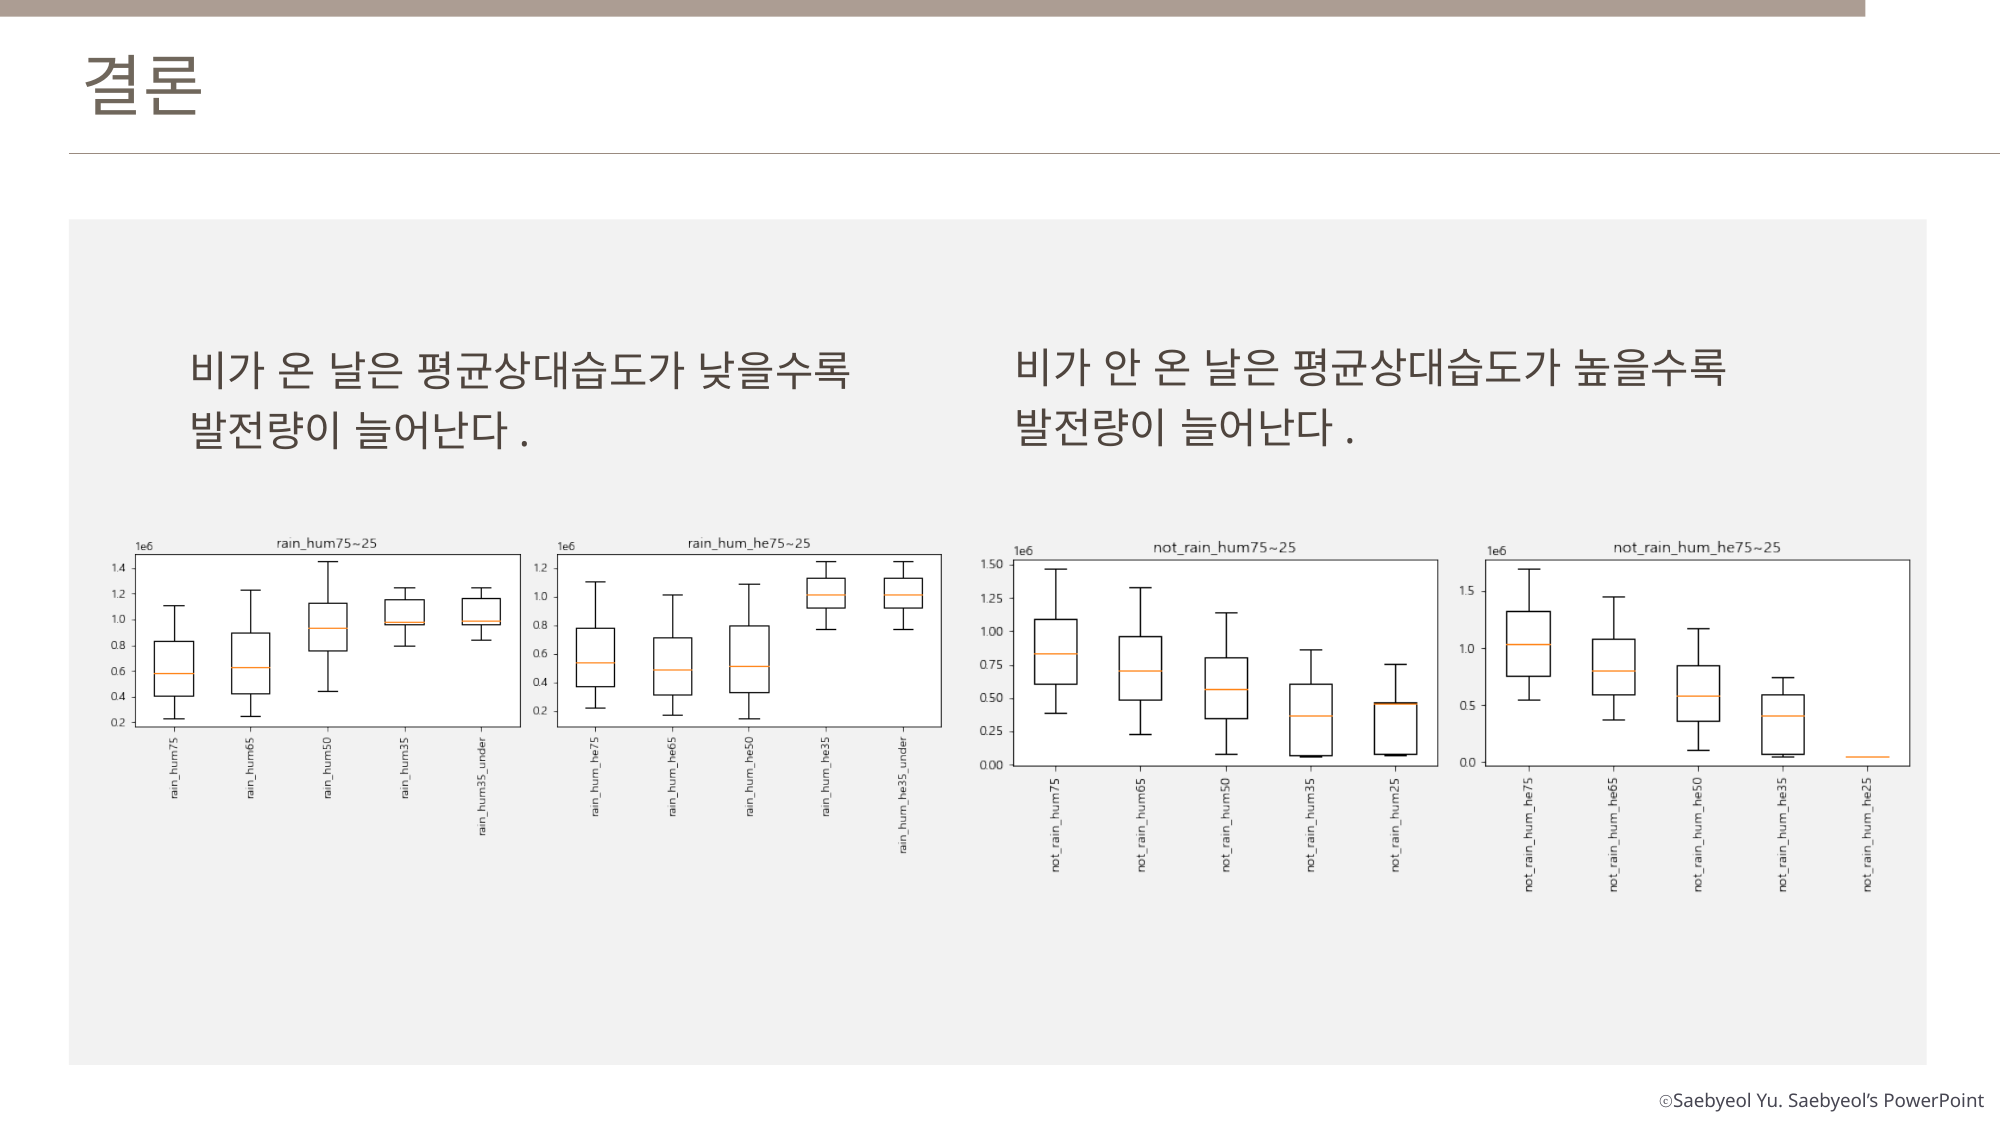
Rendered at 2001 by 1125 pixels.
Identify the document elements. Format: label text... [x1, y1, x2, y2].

text_box 비가 안 온 날은 평균상대습도가 높을수록 발전량이 늘어난다. [999, 324, 1844, 460]
picture [98, 523, 954, 866]
text_box [68, 218, 1928, 1066]
text_box [0, 0, 1866, 18]
text_box 결론 [67, 36, 776, 132]
text_box 비가 온 날은 평균상대습도가 낮을수록 발전량이 늘어난다. [174, 327, 958, 462]
picture [972, 525, 1924, 906]
